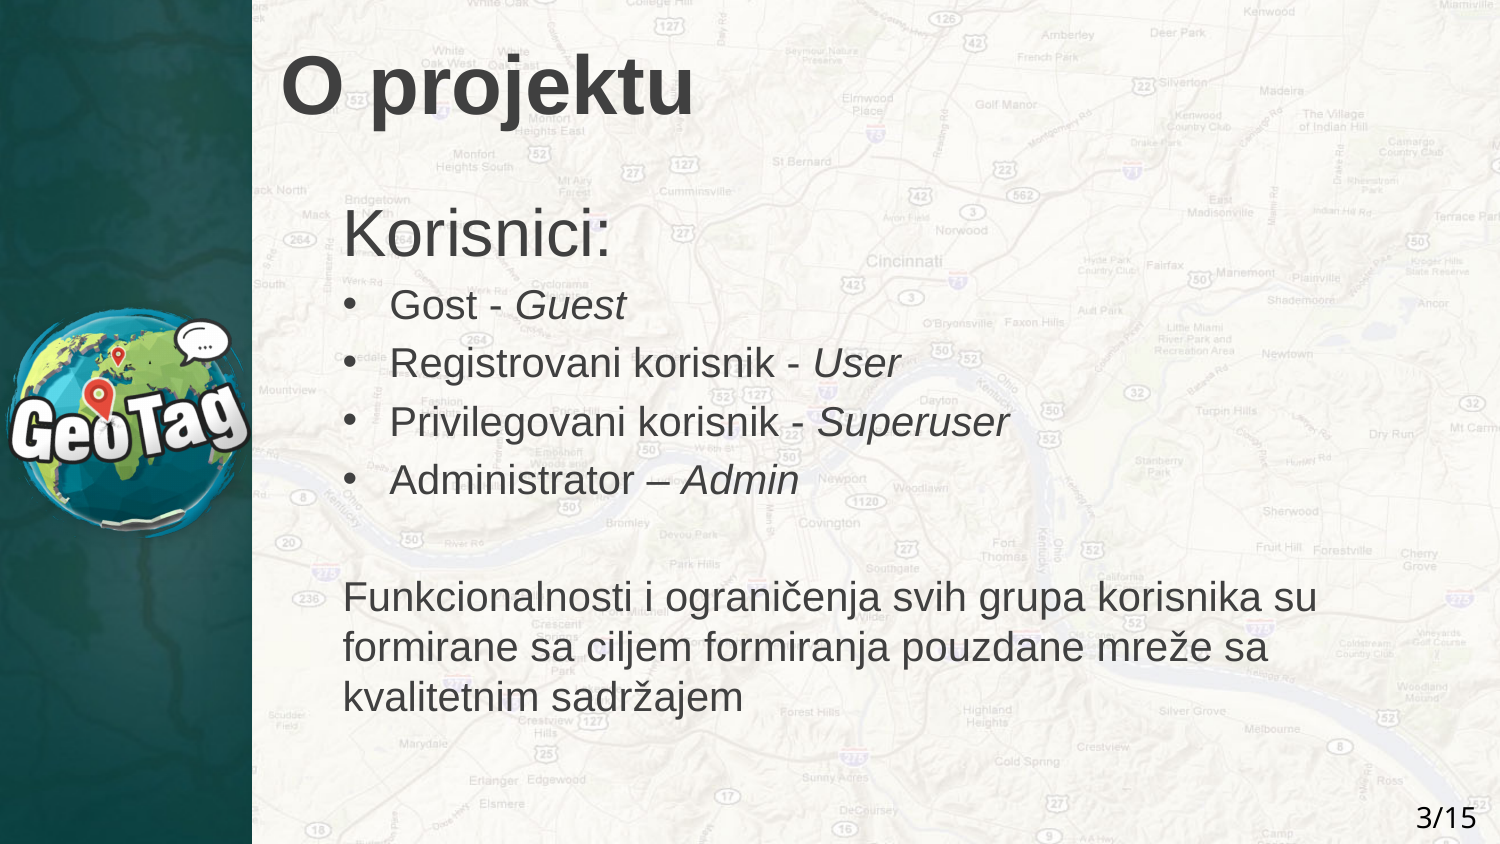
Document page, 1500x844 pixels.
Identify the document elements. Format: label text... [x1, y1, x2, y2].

picture [0, 0, 1500, 844]
text_box 3/15 [1401, 791, 1500, 842]
text_box Korisnici: Gost - Guest Registrovani korisnik - User Privilegovani korisnik - Superuser Administrator – Admin Funkcionalnosti i ograničenja svih grupa korisnika su formirane sa ciljem formiranja pouzdane mreže sa kvalitetnim sadržajem [277, 182, 1412, 788]
title O projektu [265, 0, 1500, 162]
